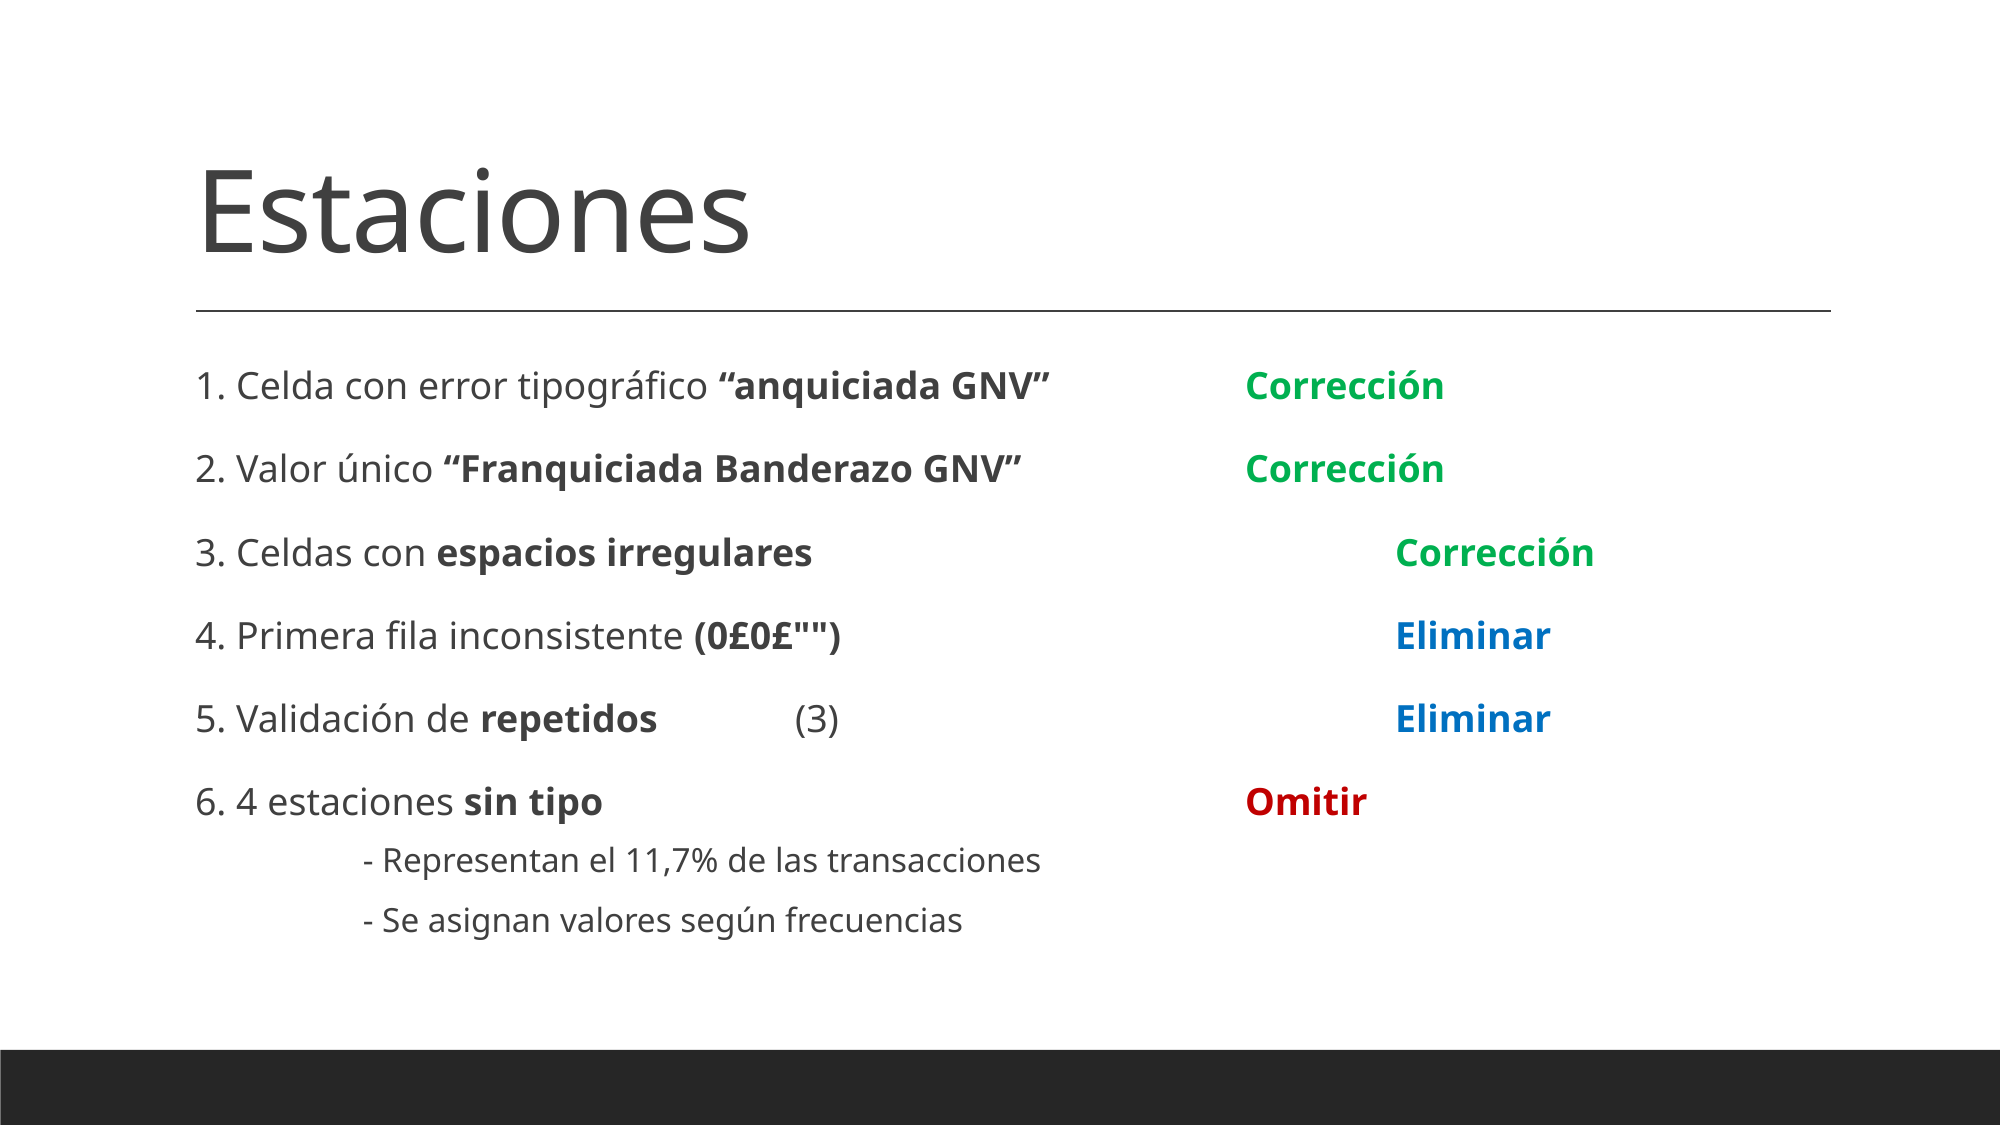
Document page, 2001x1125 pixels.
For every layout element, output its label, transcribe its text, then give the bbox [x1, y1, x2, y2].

title Estaciones [180, 47, 1830, 285]
list 1. Celda con error tipográfico “anquiciada GNV” Corrección 2. Valor único “Franquiciada Banderazo GNV” Corrección 3. Celdas con espacios irregulares Corrección 4. Primera fila inconsistente (0£0£"") Eliminar 5. Validación de repetidos (3) Eliminar 6. 4 estaciones sin tipo Omitir - Representan el 11,7% de las transacciones - Se asignan valores según frecuencias [180, 345, 1830, 963]
